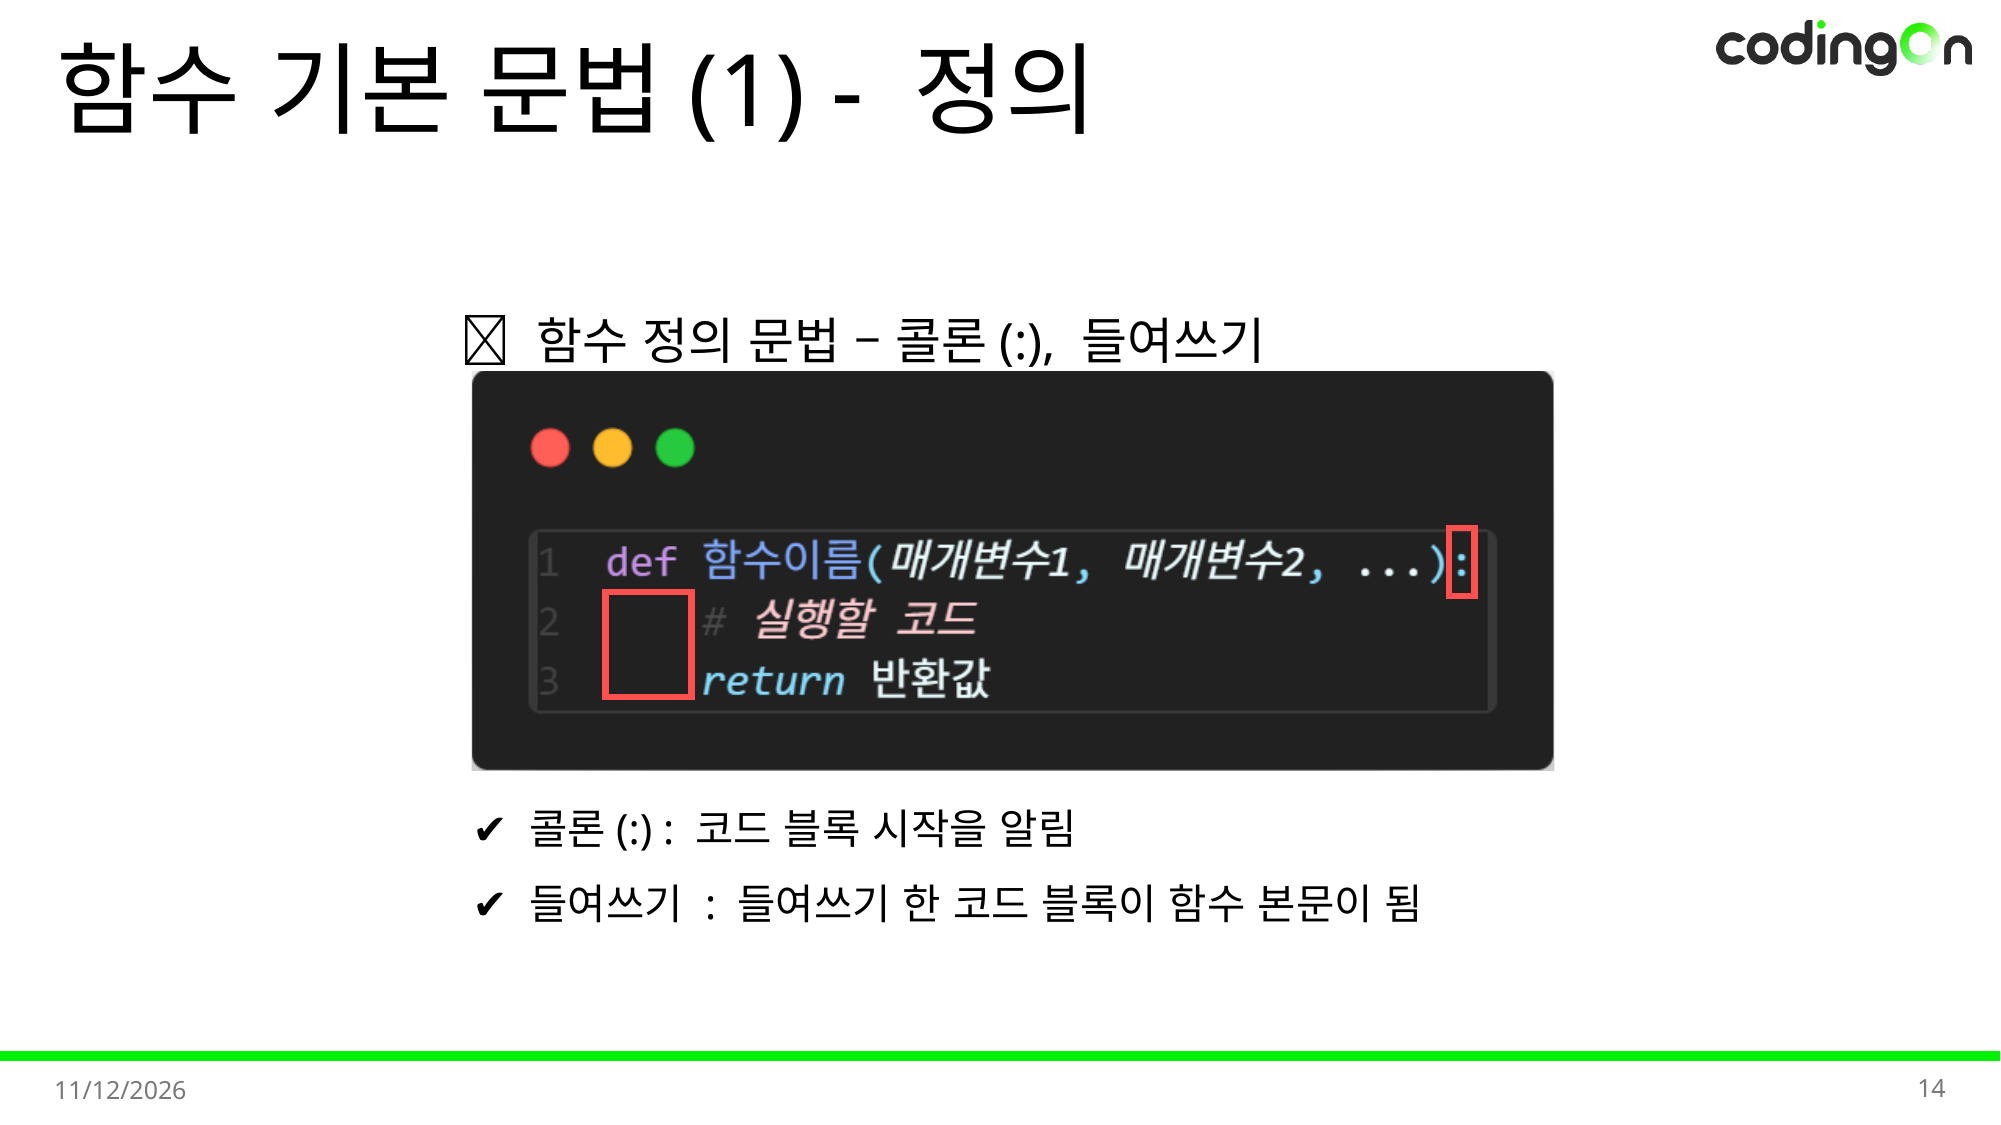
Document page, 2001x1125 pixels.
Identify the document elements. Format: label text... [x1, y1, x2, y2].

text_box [445, 272, 1555, 929]
slide_number 14 [1510, 1059, 1961, 1120]
title 함수 기본 문법(1) - 정의 [41, 0, 1767, 188]
picture [1767, 20, 1972, 76]
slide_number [39, 1061, 490, 1122]
